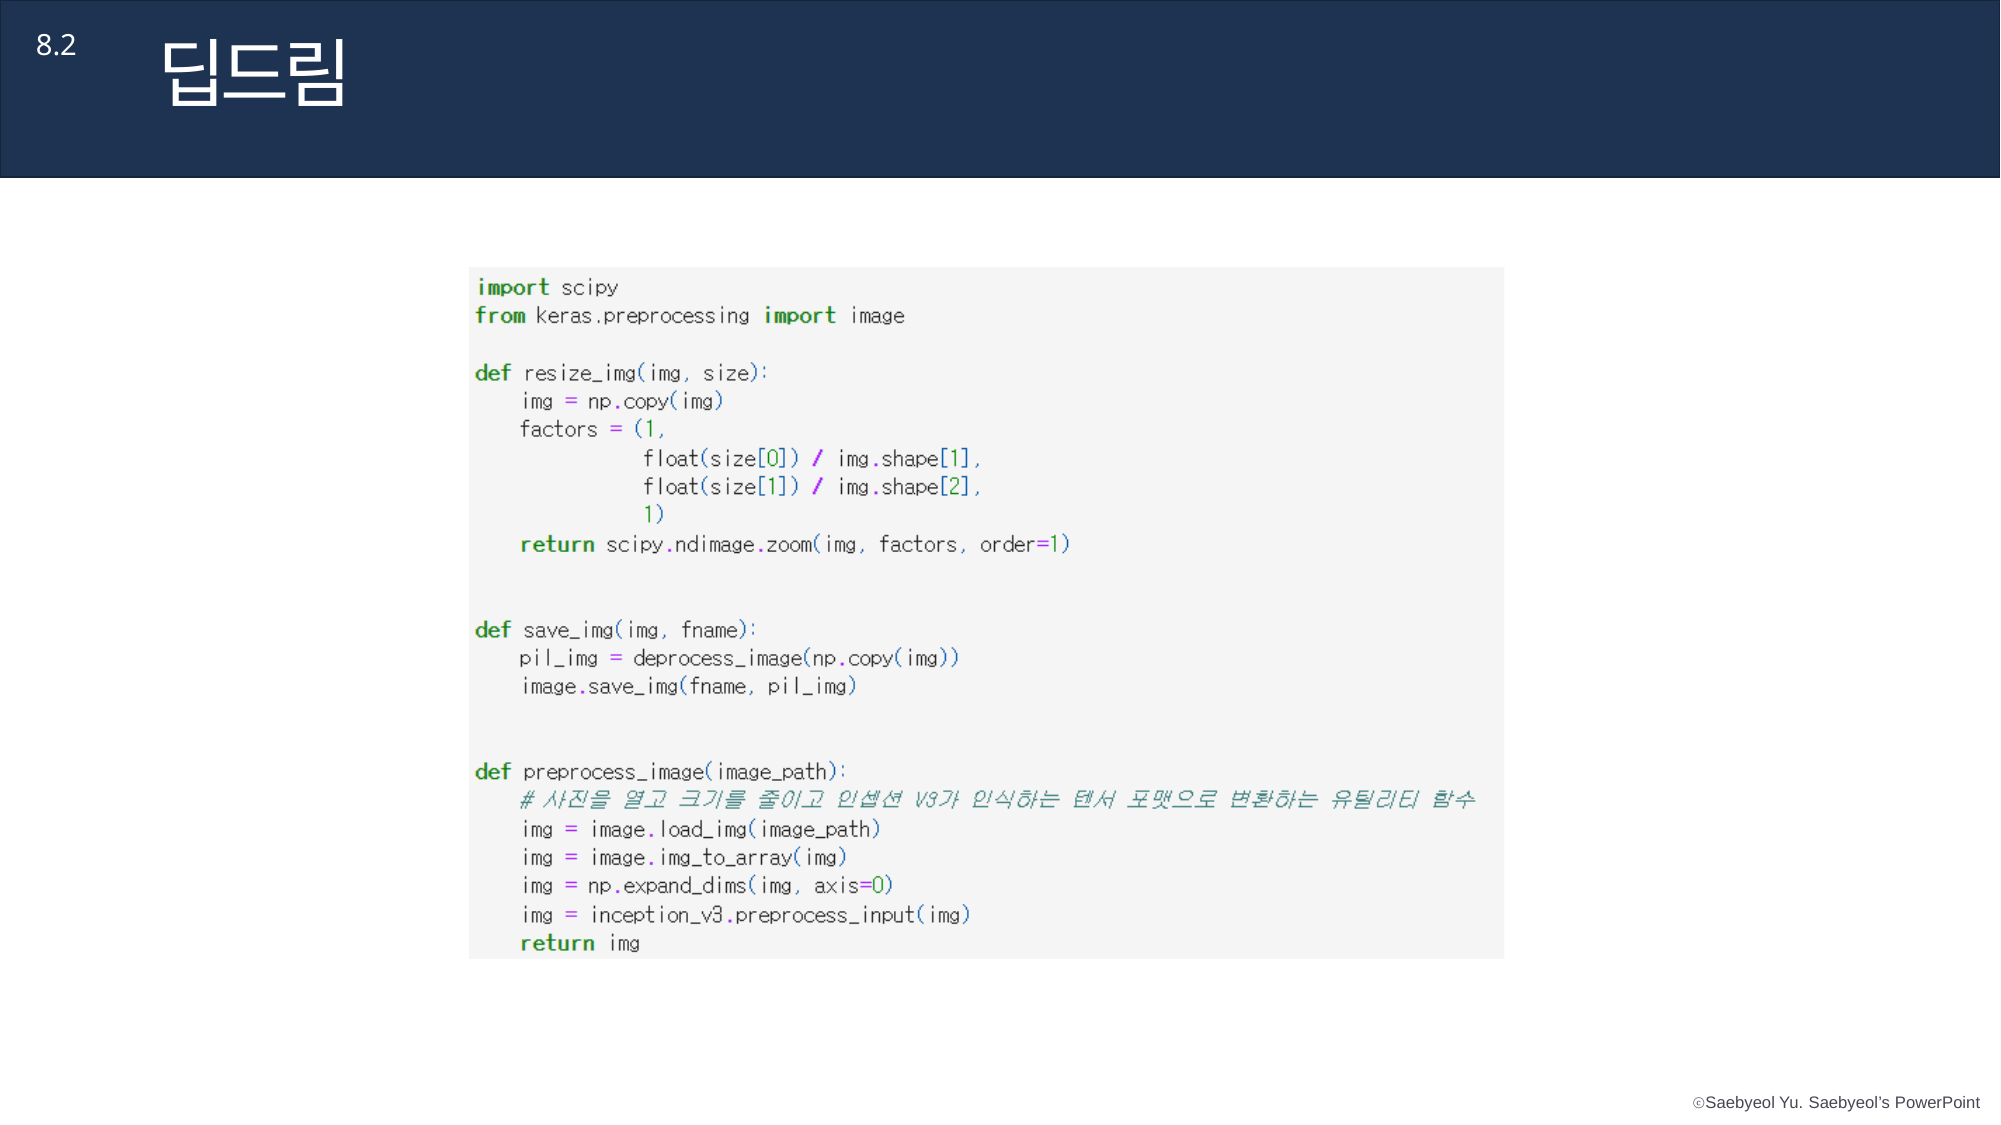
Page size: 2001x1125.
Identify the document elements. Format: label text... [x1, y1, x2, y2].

text_box 딥드림 [142, 19, 368, 124]
picture [469, 267, 1505, 959]
text_box 8.2 [21, 19, 92, 69]
text_box [0, 0, 2000, 178]
